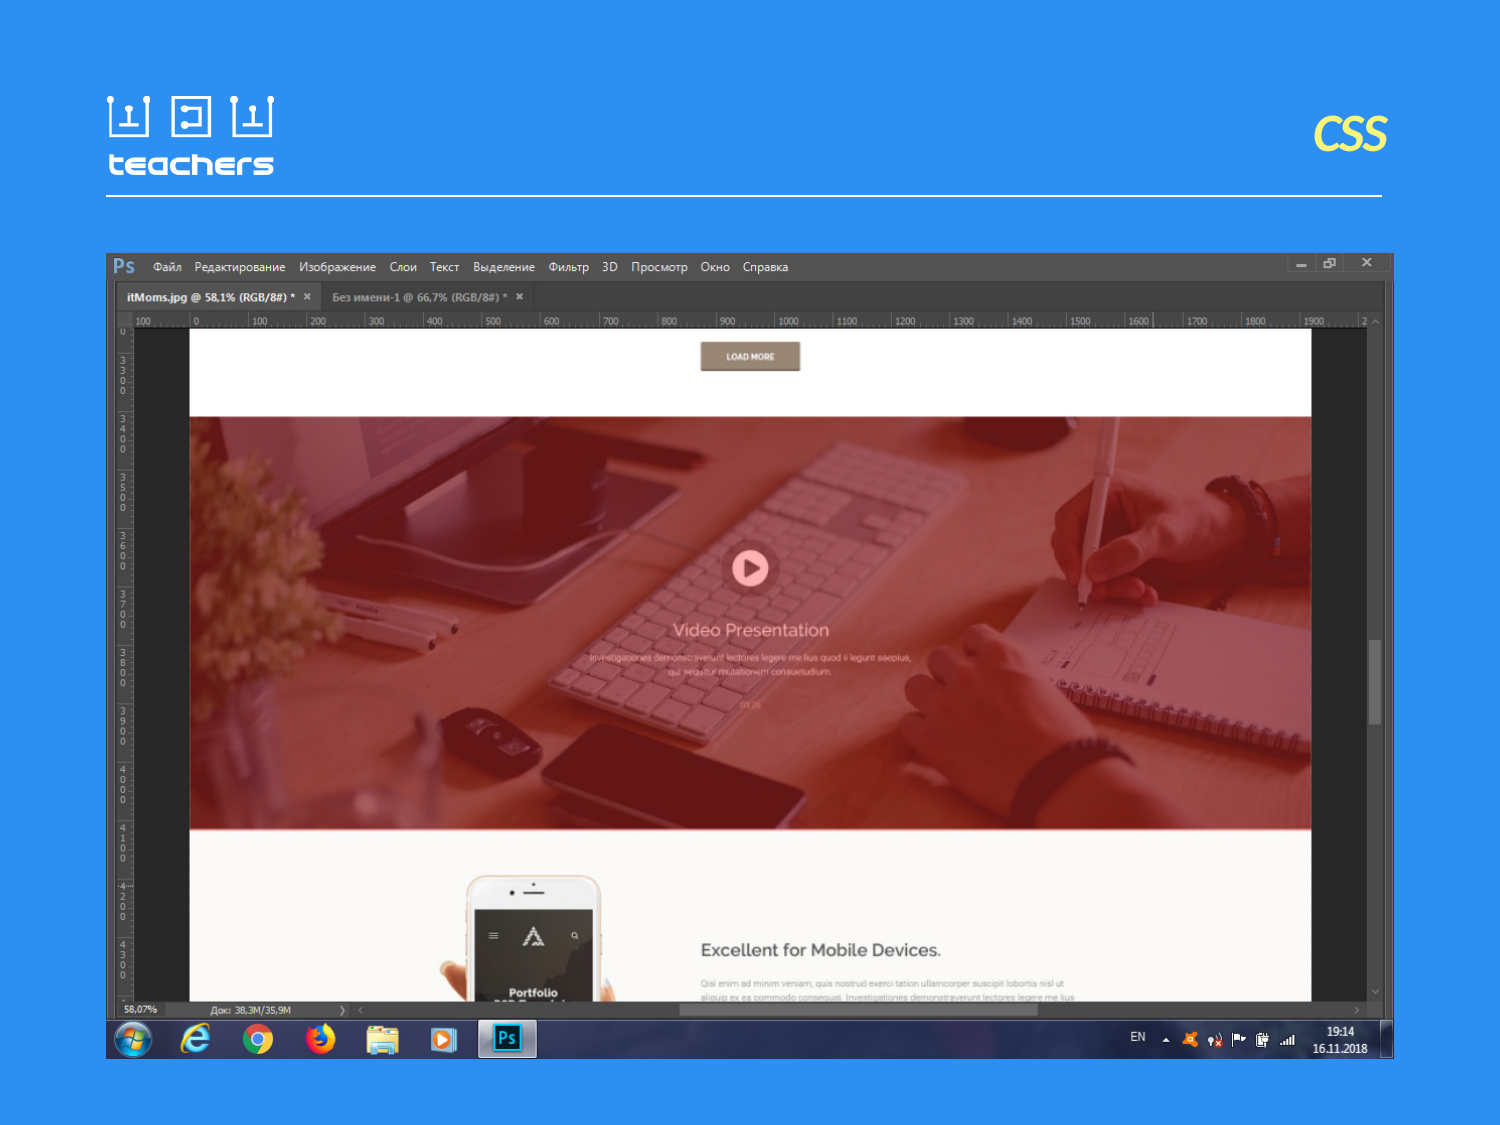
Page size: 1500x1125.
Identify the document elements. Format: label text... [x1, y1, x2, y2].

picture [100, 86, 279, 182]
list CSS [100, 81, 1388, 188]
picture [105, 253, 1394, 1059]
